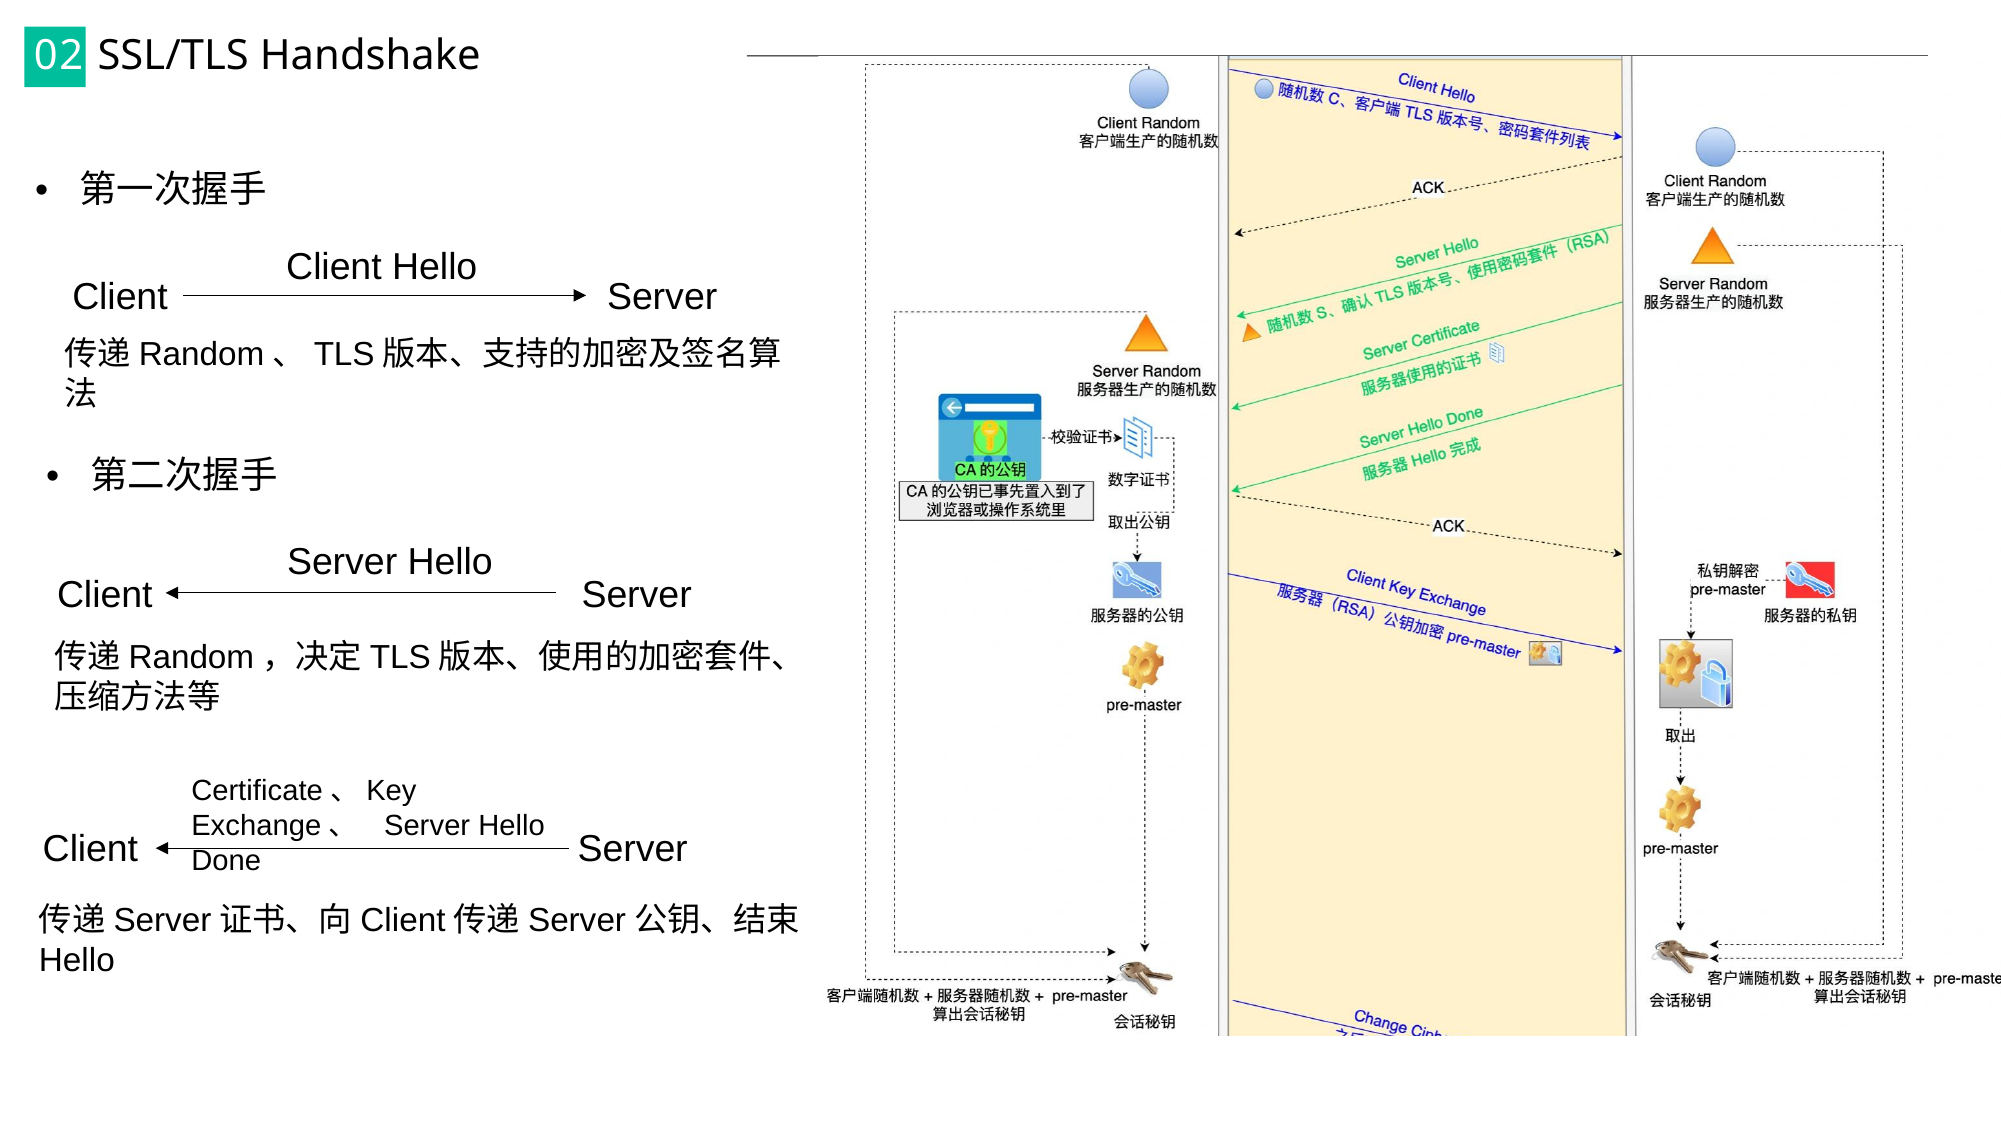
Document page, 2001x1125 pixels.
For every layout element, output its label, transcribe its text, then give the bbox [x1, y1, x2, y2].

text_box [31, 23, 737, 89]
text_box • 第二次握手 [13, 449, 376, 504]
text_box • 第一次握手 [2, 163, 365, 218]
text_box [24, 26, 31, 88]
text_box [49, 234, 803, 381]
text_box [39, 529, 792, 724]
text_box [24, 764, 885, 988]
picture [818, 56, 2001, 1036]
